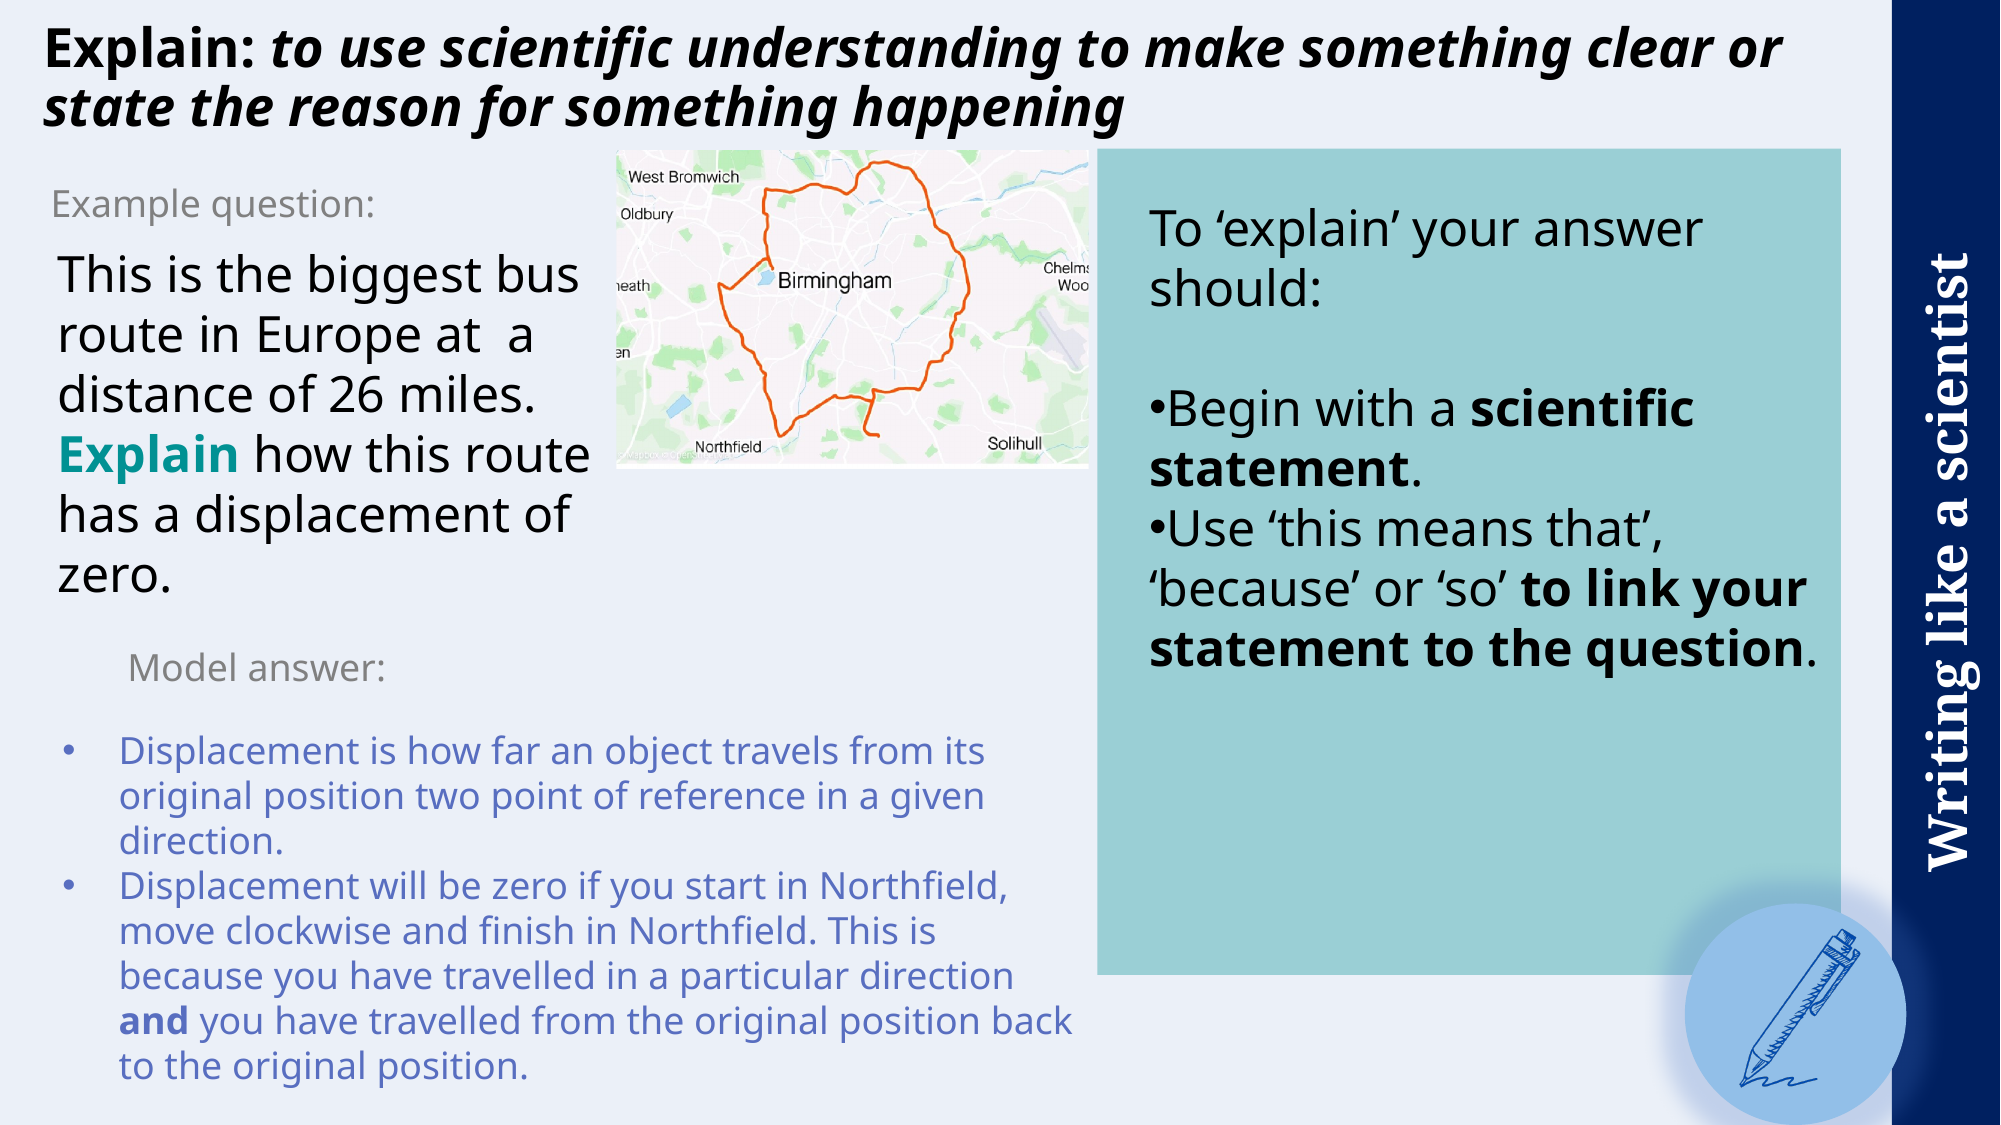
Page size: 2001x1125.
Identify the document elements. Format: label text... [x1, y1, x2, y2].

picture [616, 149, 1089, 469]
text_box Model answer: [112, 636, 497, 697]
text_box Displacement is how far an object travels from its original position two point of reference in a given direction. Displacement will be zero if you start in Northfield, move clockwise and finish in Northfield. This is because you have travelled in a particular direction and you have travelled from the original position back to the original position. [47, 719, 1102, 1095]
title Explain: to use scientific understanding to make something clear or state the reason for something happening [43, 22, 1867, 138]
text_box Example question: [35, 172, 445, 233]
picture [1687, 913, 1882, 1108]
text_box This is the biggest bus route in Europe at a distance of 26 miles. Explain how this route has a displacement of zero. [43, 235, 652, 611]
text_box To ‘explain’ your answer should: Begin with a scientific statement. Use ‘this means that’, ‘because’ or ‘so’ to link your statement to the question. [1134, 188, 1835, 684]
